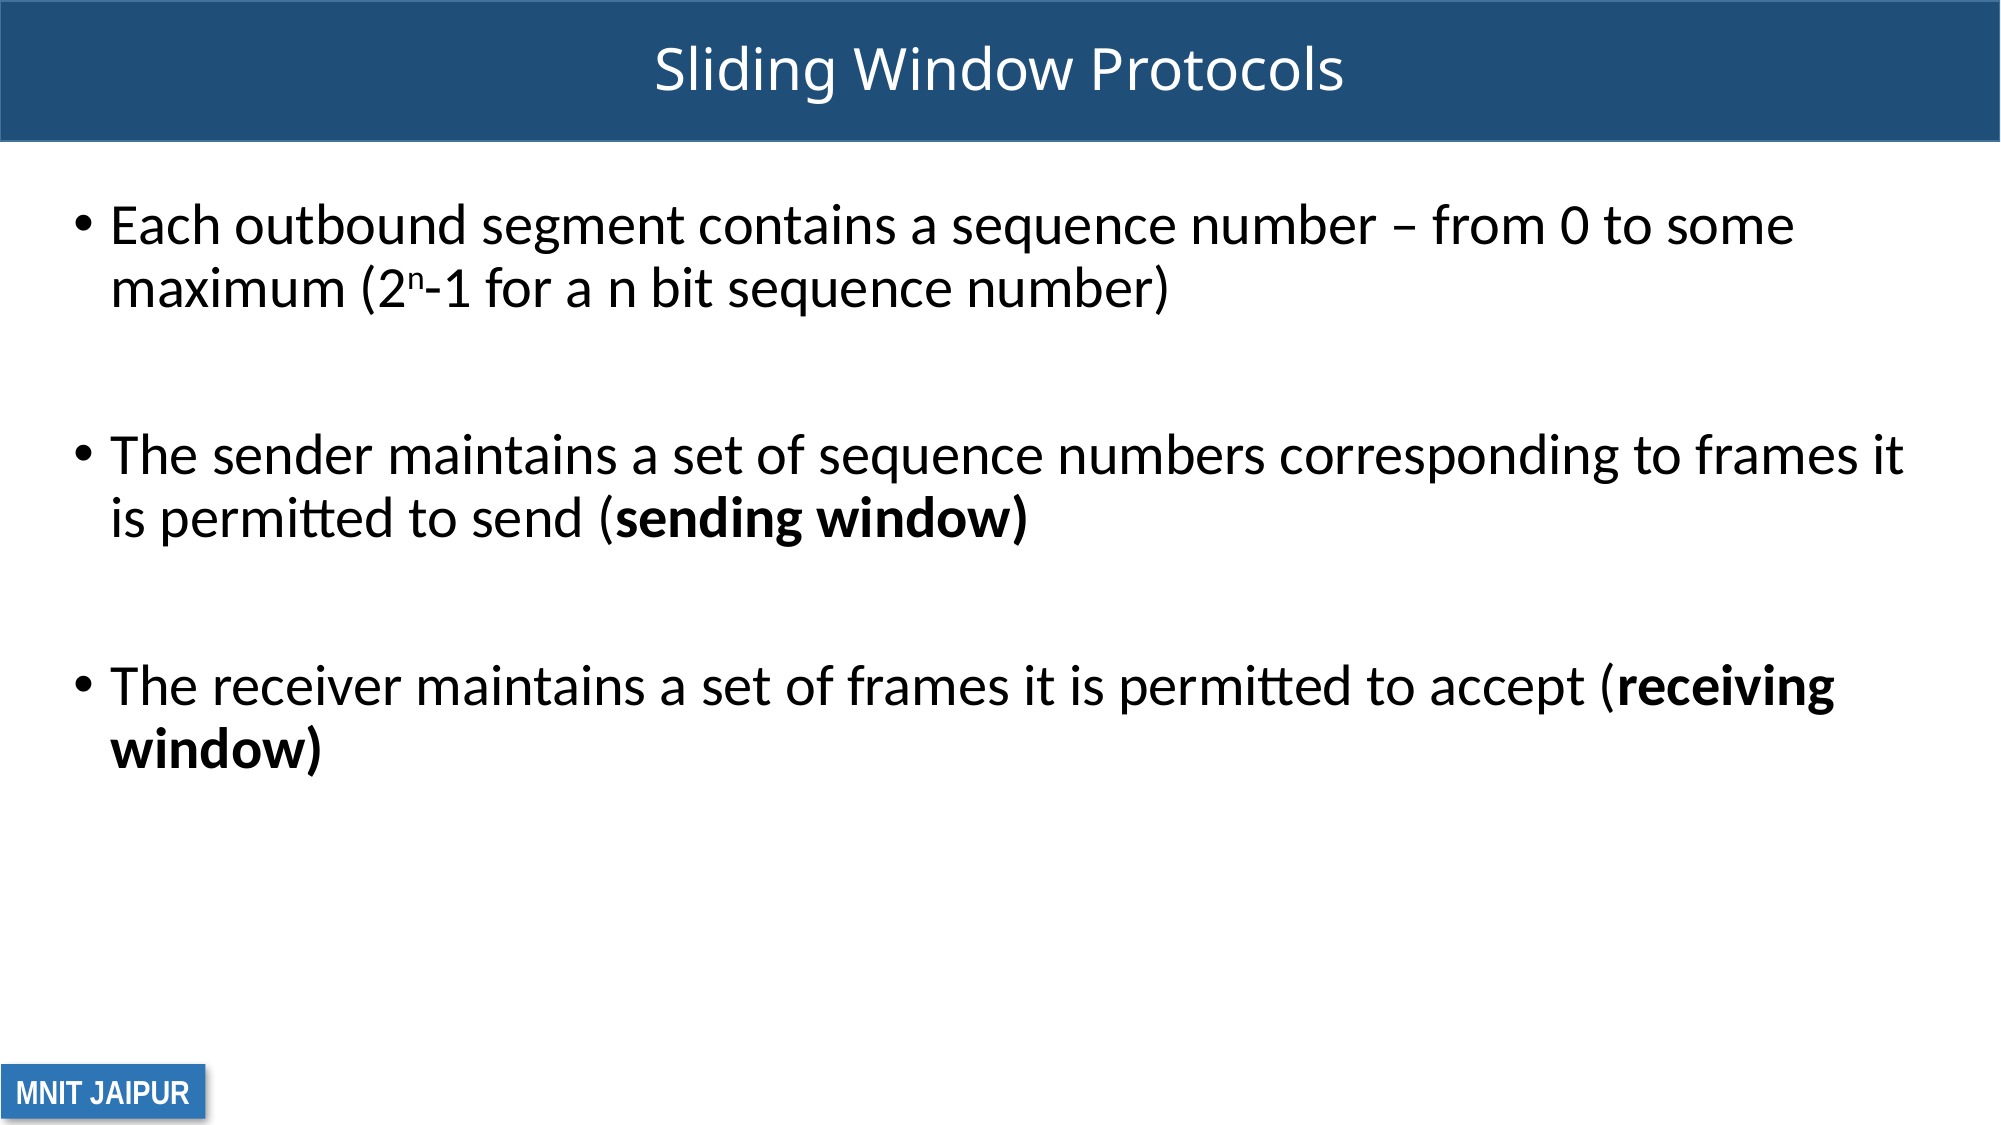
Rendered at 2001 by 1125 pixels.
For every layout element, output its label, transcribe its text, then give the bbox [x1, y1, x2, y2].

title Sliding Window Protocols [0, 1, 2000, 141]
list Each outbound segment contains a sequence number – from 0 to some maximum (2n-1 for a n bit sequence number) The sender maintains a set of sequence numbers corresponding to frames it is permitted to send (sending window) The receiver maintains a set of frames it is permitted to accept (receiving window) [58, 186, 1954, 1065]
